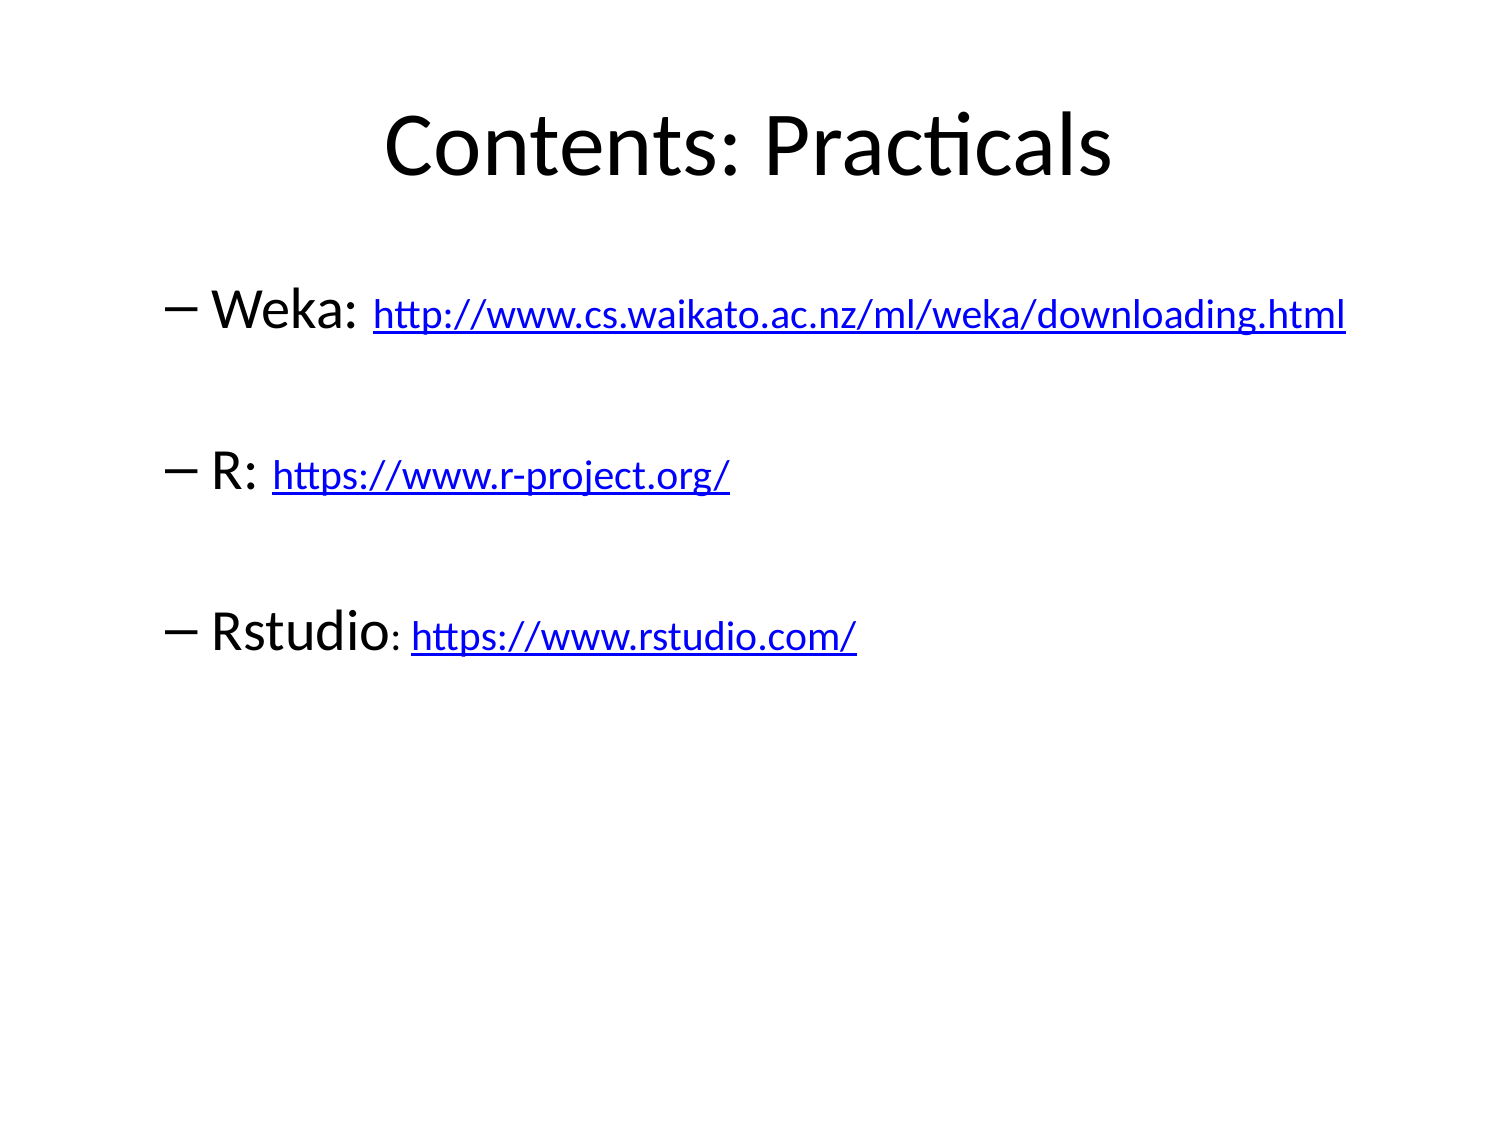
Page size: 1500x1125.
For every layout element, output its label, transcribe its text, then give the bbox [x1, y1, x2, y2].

title Contents: Practicals [75, 45, 1425, 233]
list Weka: http://www.cs.waikato.ac.nz/ml/weka/downloading.html R: https://www.r-project.org/ Rstudio: https://www.rstudio.com/ [75, 262, 1425, 1005]
